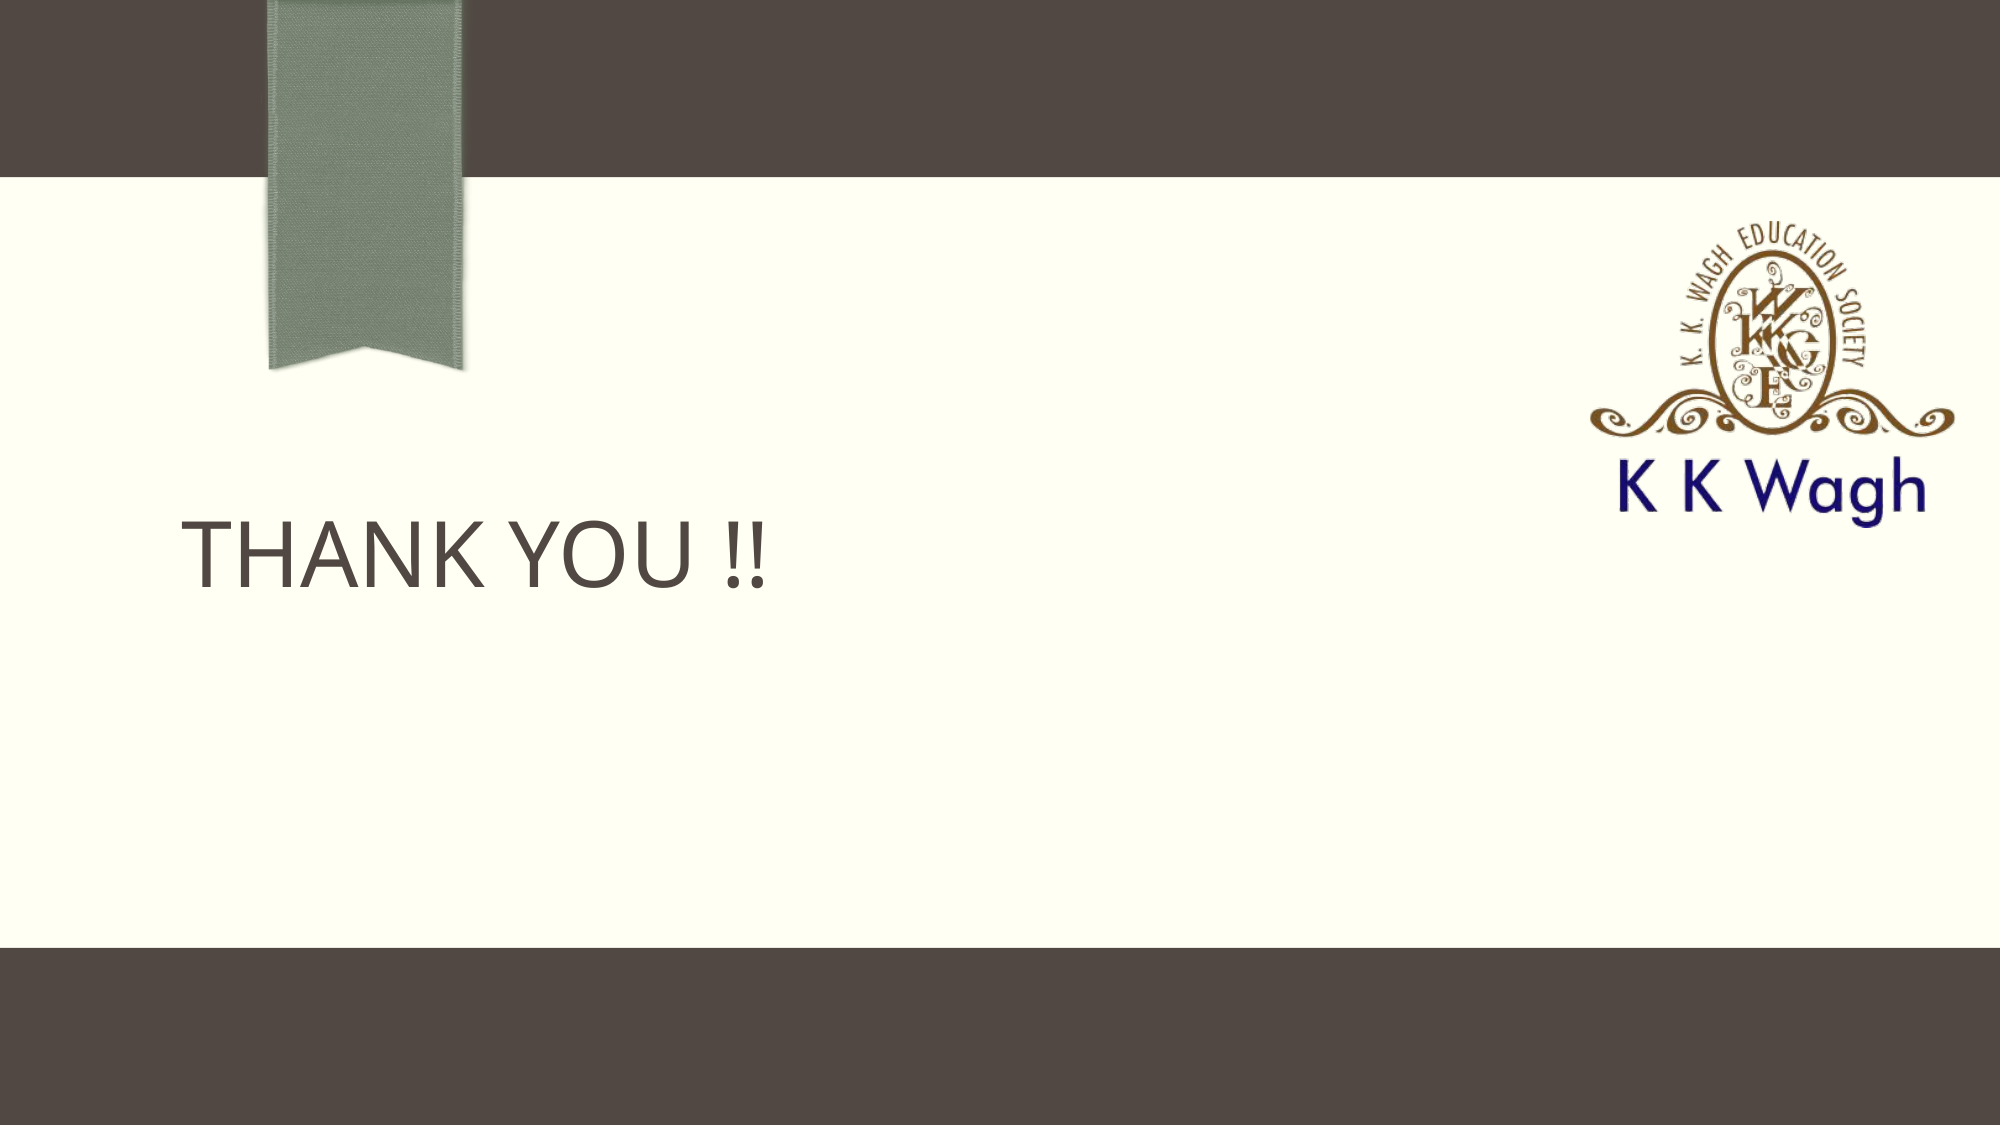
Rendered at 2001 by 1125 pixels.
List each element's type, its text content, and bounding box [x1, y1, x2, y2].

picture [1589, 221, 1956, 528]
title Thank You !! [181, 376, 1838, 741]
